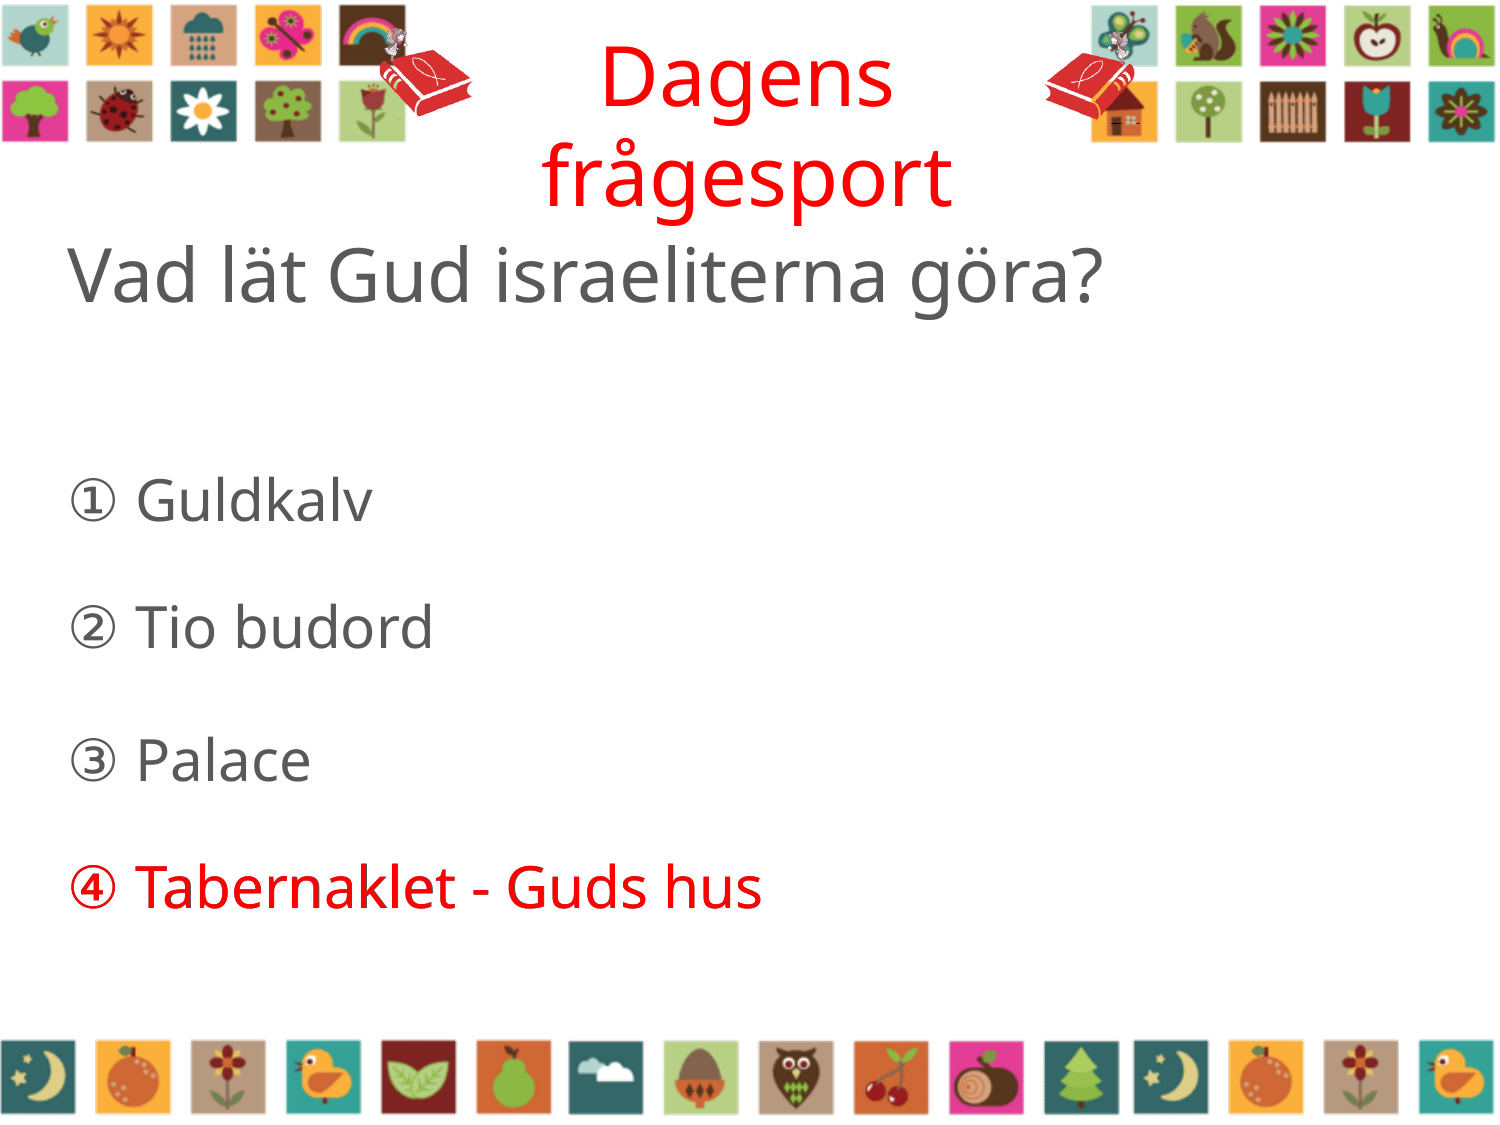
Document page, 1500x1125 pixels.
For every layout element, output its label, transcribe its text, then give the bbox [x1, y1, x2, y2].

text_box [0, 1028, 1500, 1118]
text_box ② Tio budord [53, 582, 1436, 668]
text_box ③ Palace [53, 716, 1483, 801]
text_box ④ Tabernaklet - Guds hus [52, 842, 1482, 928]
text_box ① Guldkalv [53, 456, 1436, 541]
text_box Vad lät Gud israeliterna göra? [53, 219, 1436, 325]
text_box Dagens frågesport [414, 16, 1080, 219]
picture [0, 3, 505, 150]
picture [1012, 3, 1500, 150]
